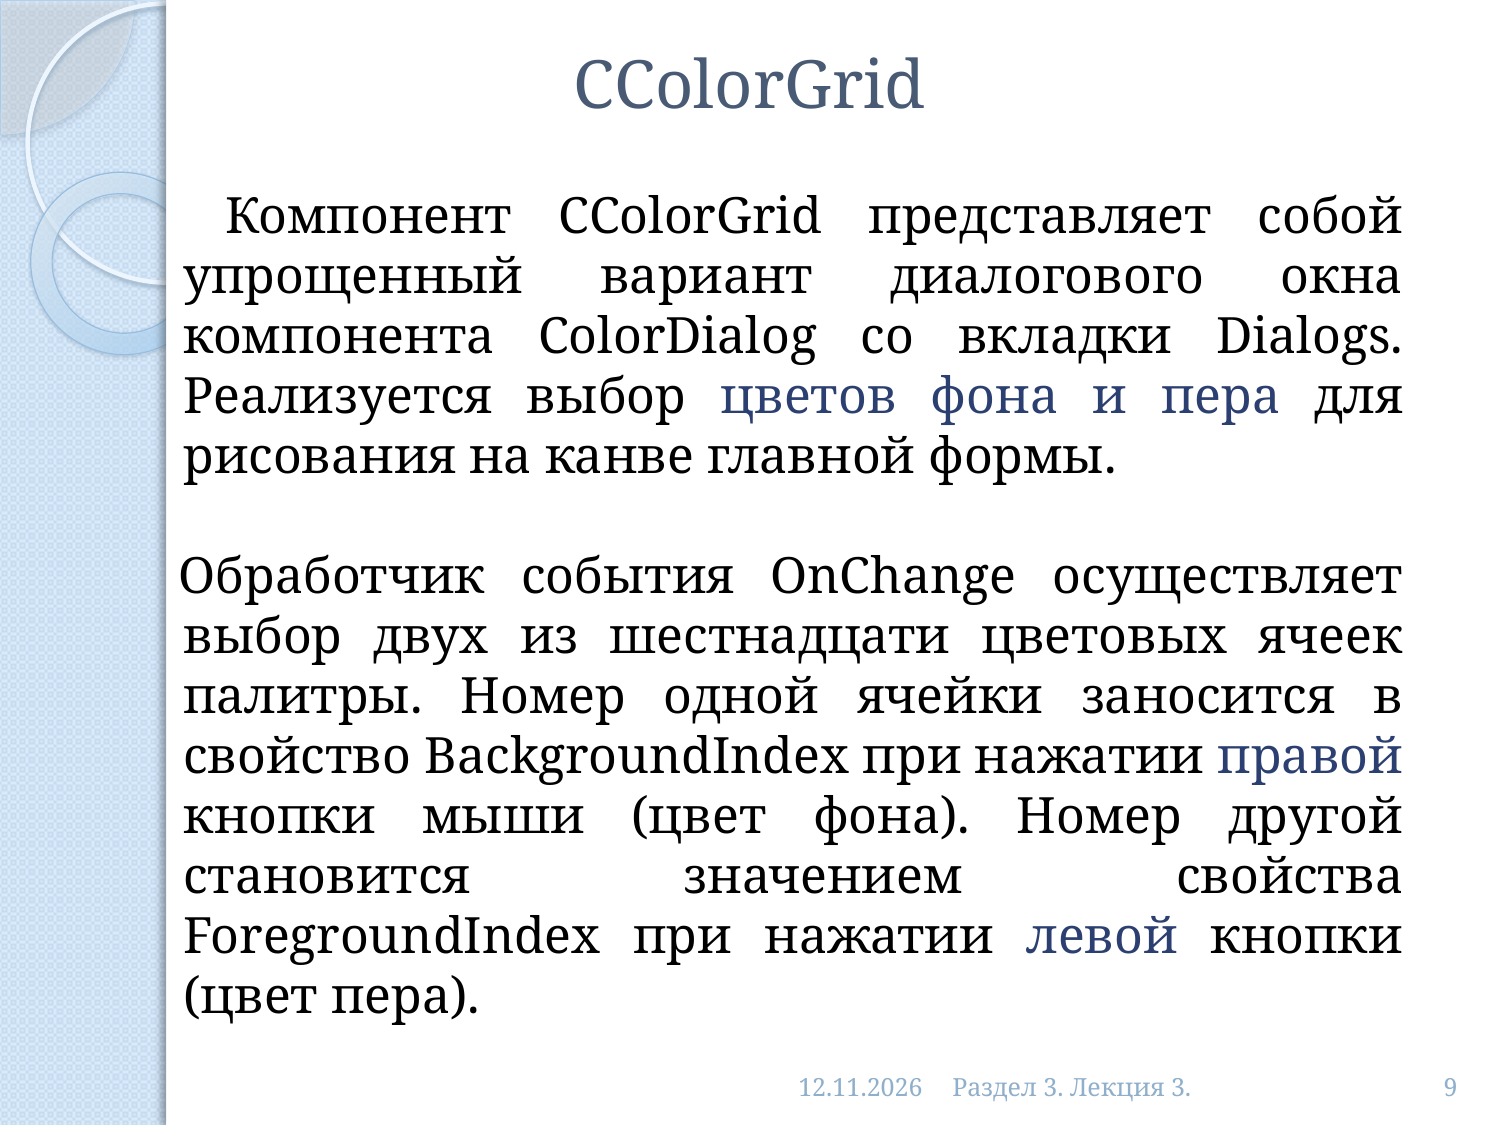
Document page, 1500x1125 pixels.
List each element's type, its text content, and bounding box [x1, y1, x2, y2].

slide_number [587, 1034, 938, 1113]
text_box CColorGrid [316, 11, 1184, 153]
slide_number 9 [1413, 1034, 1488, 1113]
footer Раздел 3. Лекция 3. [938, 1034, 1413, 1113]
list Компонент CColorGrid представляет собой упрощенный вариант диалогового окна компонента ColorDialog со вкладки Dialogs. Реализуется выбор цветов фона и пера для рисования на канве главной формы. Обработчик события OnChange осуществляет выбор двух из шестнадцати цветовых ячеек палитры. Номер одной ячейки заносится в свойство BackgroundIndex при нажатии правой кнопки мыши (цвет фона). Номер другой становится значением свойства ForegroundIndex при нажатии левой кнопки (цвет пера). [164, 175, 1418, 1055]
